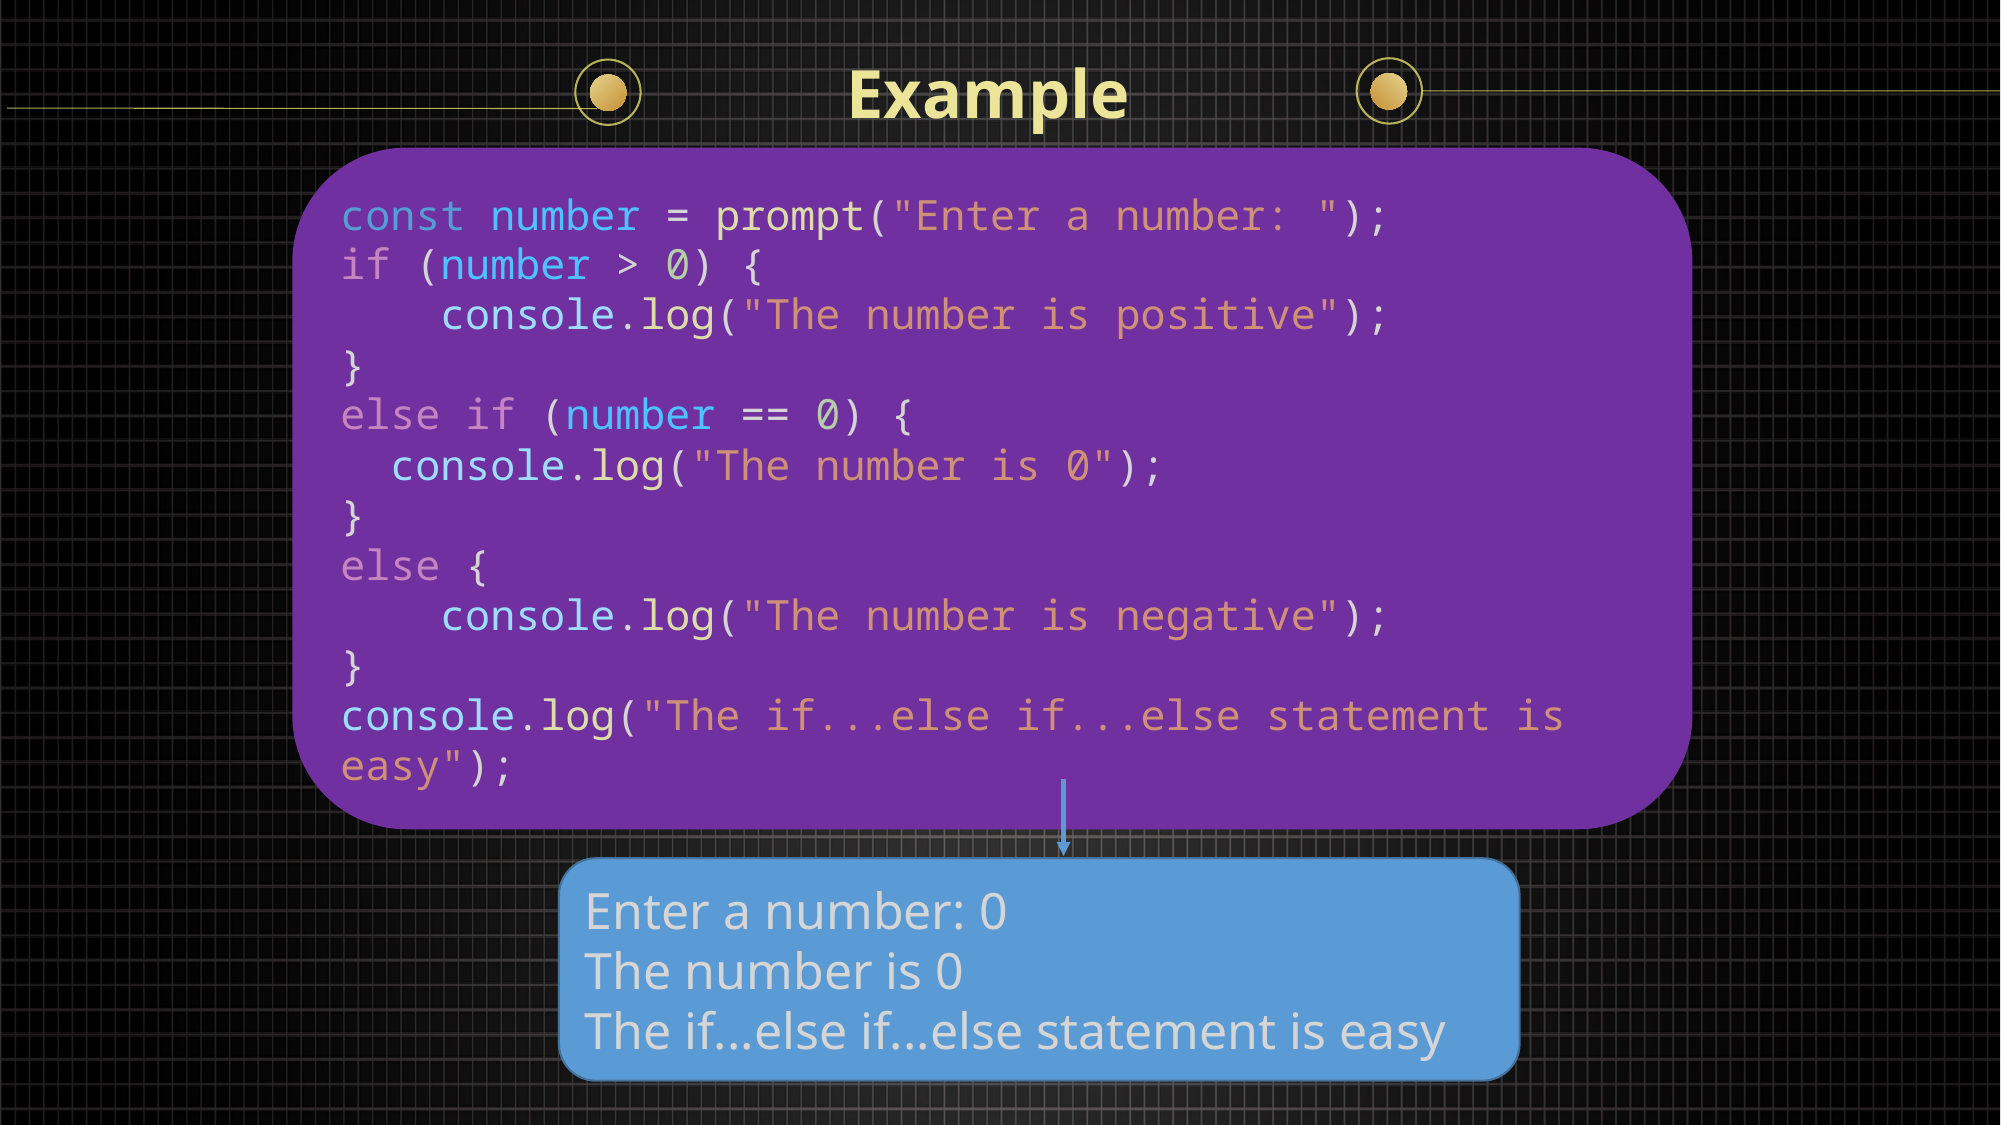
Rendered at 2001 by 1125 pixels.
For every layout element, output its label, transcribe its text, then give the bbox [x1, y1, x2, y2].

text_box [574, 58, 642, 126]
text_box [1369, 72, 1409, 111]
text_box Enter a number: 0 The number is 0 The if...else if...else statement is easy [557, 857, 1521, 1082]
text_box const number = prompt("Enter a number: "); if (number > 0) { console.log("The number is positive"); } else if (number == 0) { console.log("The number is 0"); } else { console.log("The number is negative"); } console.log("The if...else if...else statement is easy"); [292, 147, 1693, 830]
text_box Example [831, 44, 1146, 139]
text_box [588, 73, 628, 112]
picture [0, 0, 2001, 1125]
text_box [1355, 57, 1423, 125]
